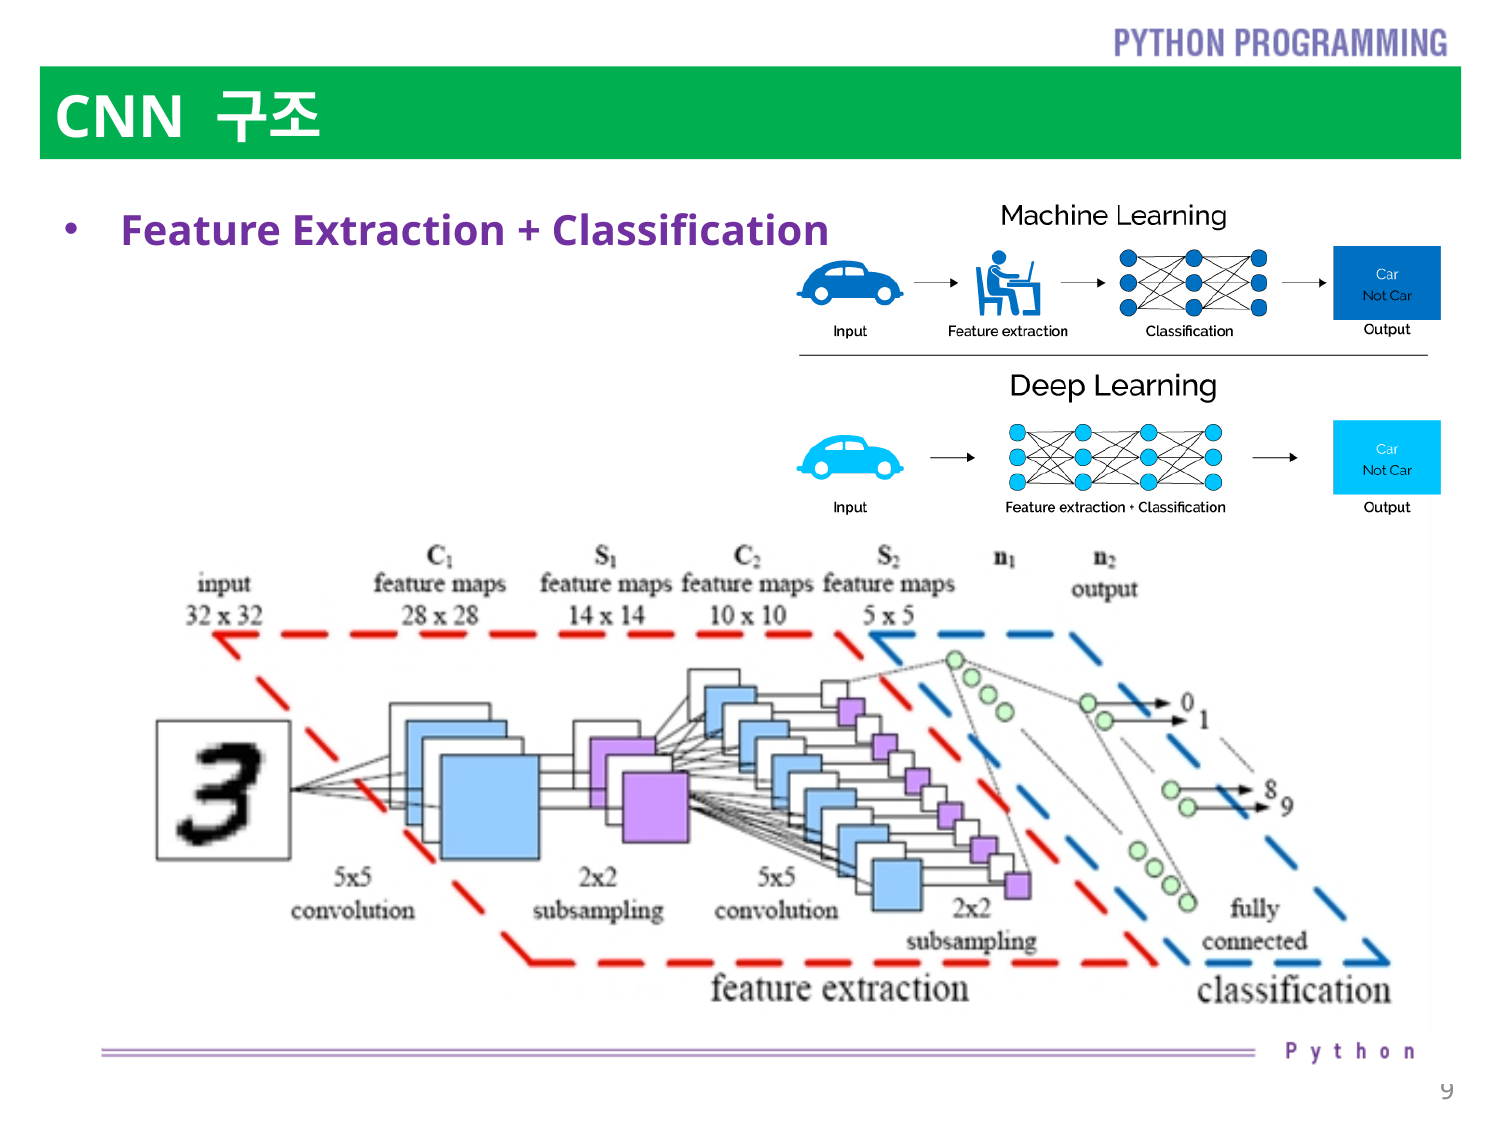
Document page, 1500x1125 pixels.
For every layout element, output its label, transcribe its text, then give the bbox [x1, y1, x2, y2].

picture [826, 443, 842, 449]
picture [846, 442, 863, 449]
picture [18, 1020, 1483, 1084]
picture [1106, 13, 1462, 66]
picture [80, 199, 1441, 1039]
slide_number 9 [1119, 1071, 1470, 1112]
picture [878, 462, 890, 474]
list Feature Extraction + Classification [48, 195, 1461, 1041]
title CNN 구조 [39, 76, 1444, 152]
picture [816, 462, 827, 474]
